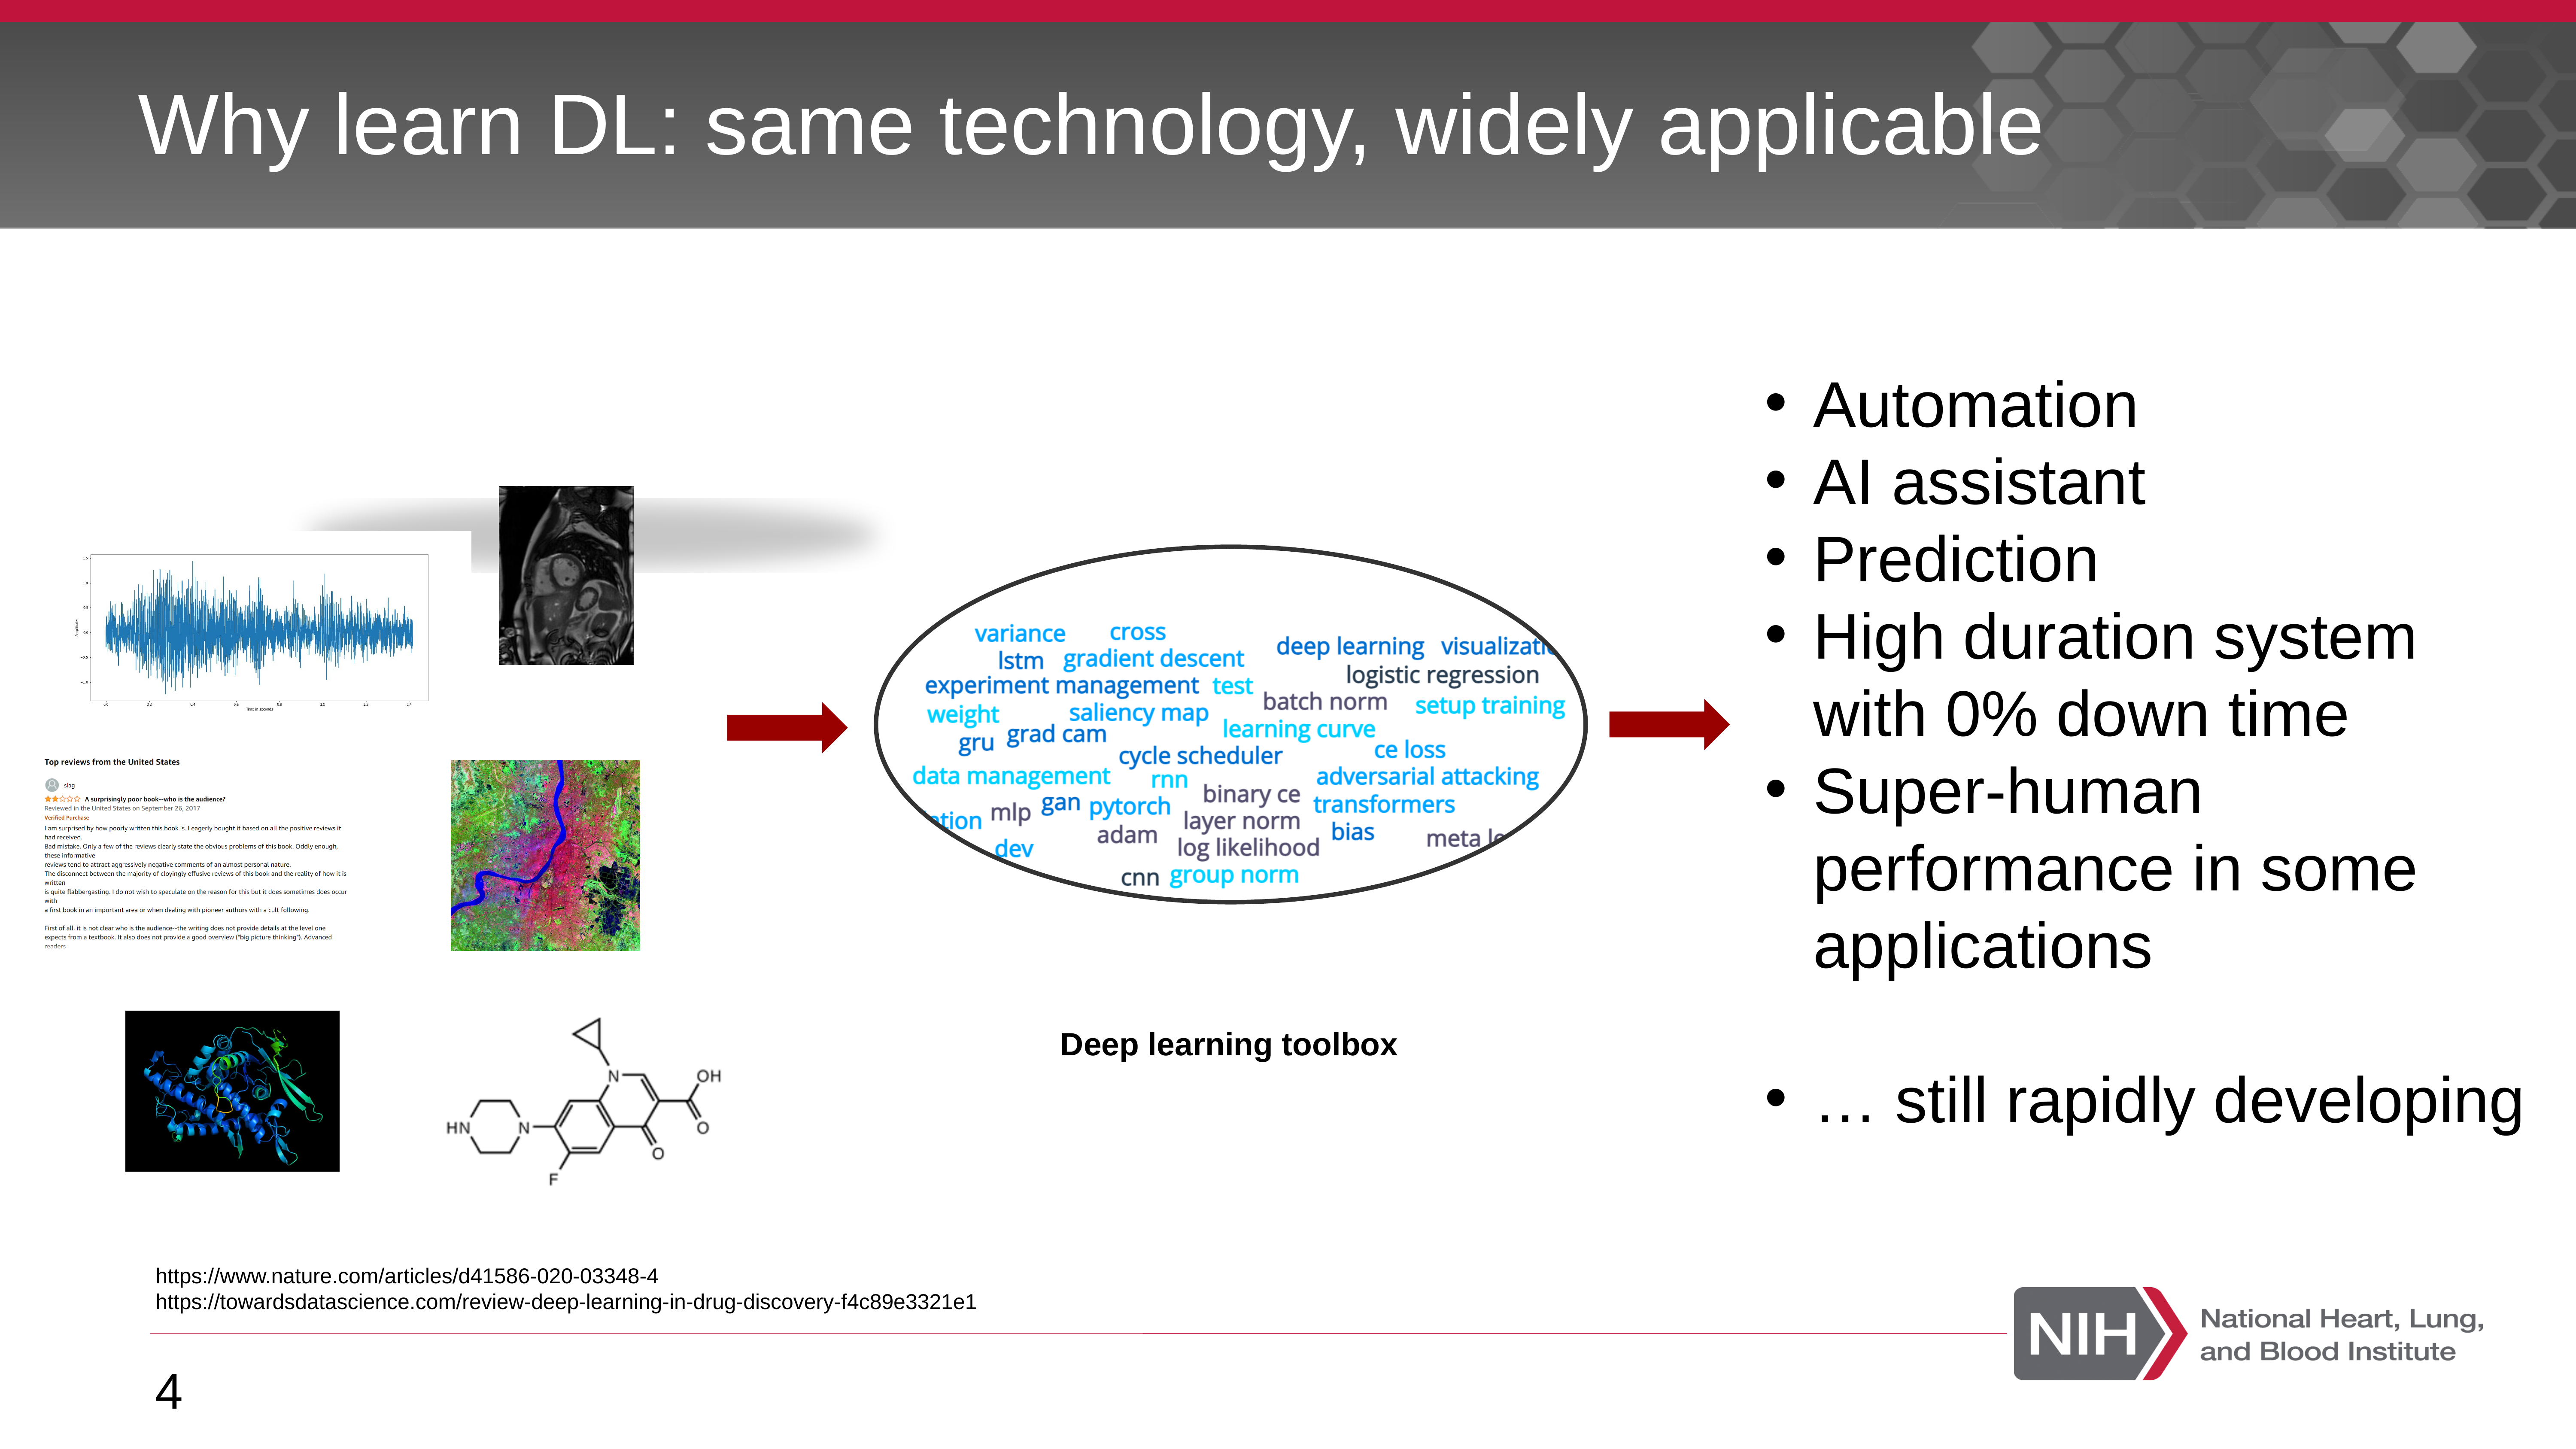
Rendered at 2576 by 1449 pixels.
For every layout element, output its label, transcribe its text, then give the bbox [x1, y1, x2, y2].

picture [424, 1012, 755, 1197]
picture [499, 486, 634, 665]
picture [125, 1011, 340, 1172]
text_box Automation AI assistant Prediction High duration system with 0% down time Super-human performance in some applications … still rapidly developing [1758, 359, 2549, 1197]
text_box https://www.nature.com/articles/d41586-020-03348-4 https://towardsdatascience.com/review-deep-learning-in-drug-discovery-f4c89e3321e1 [149, 1258, 984, 1317]
picture [36, 753, 354, 951]
picture [0, 22, 2576, 229]
title Why learn DL: same technology, widely applicable [118, 30, 2522, 210]
text_box [1609, 699, 1730, 750]
picture [451, 760, 641, 951]
picture [876, 547, 1586, 902]
text_box [727, 702, 848, 753]
picture [2014, 1287, 2483, 1380]
picture [36, 531, 471, 725]
text_box Deep learning toolbox [1054, 1020, 1436, 1065]
slide_number 4 [136, 1349, 301, 1428]
